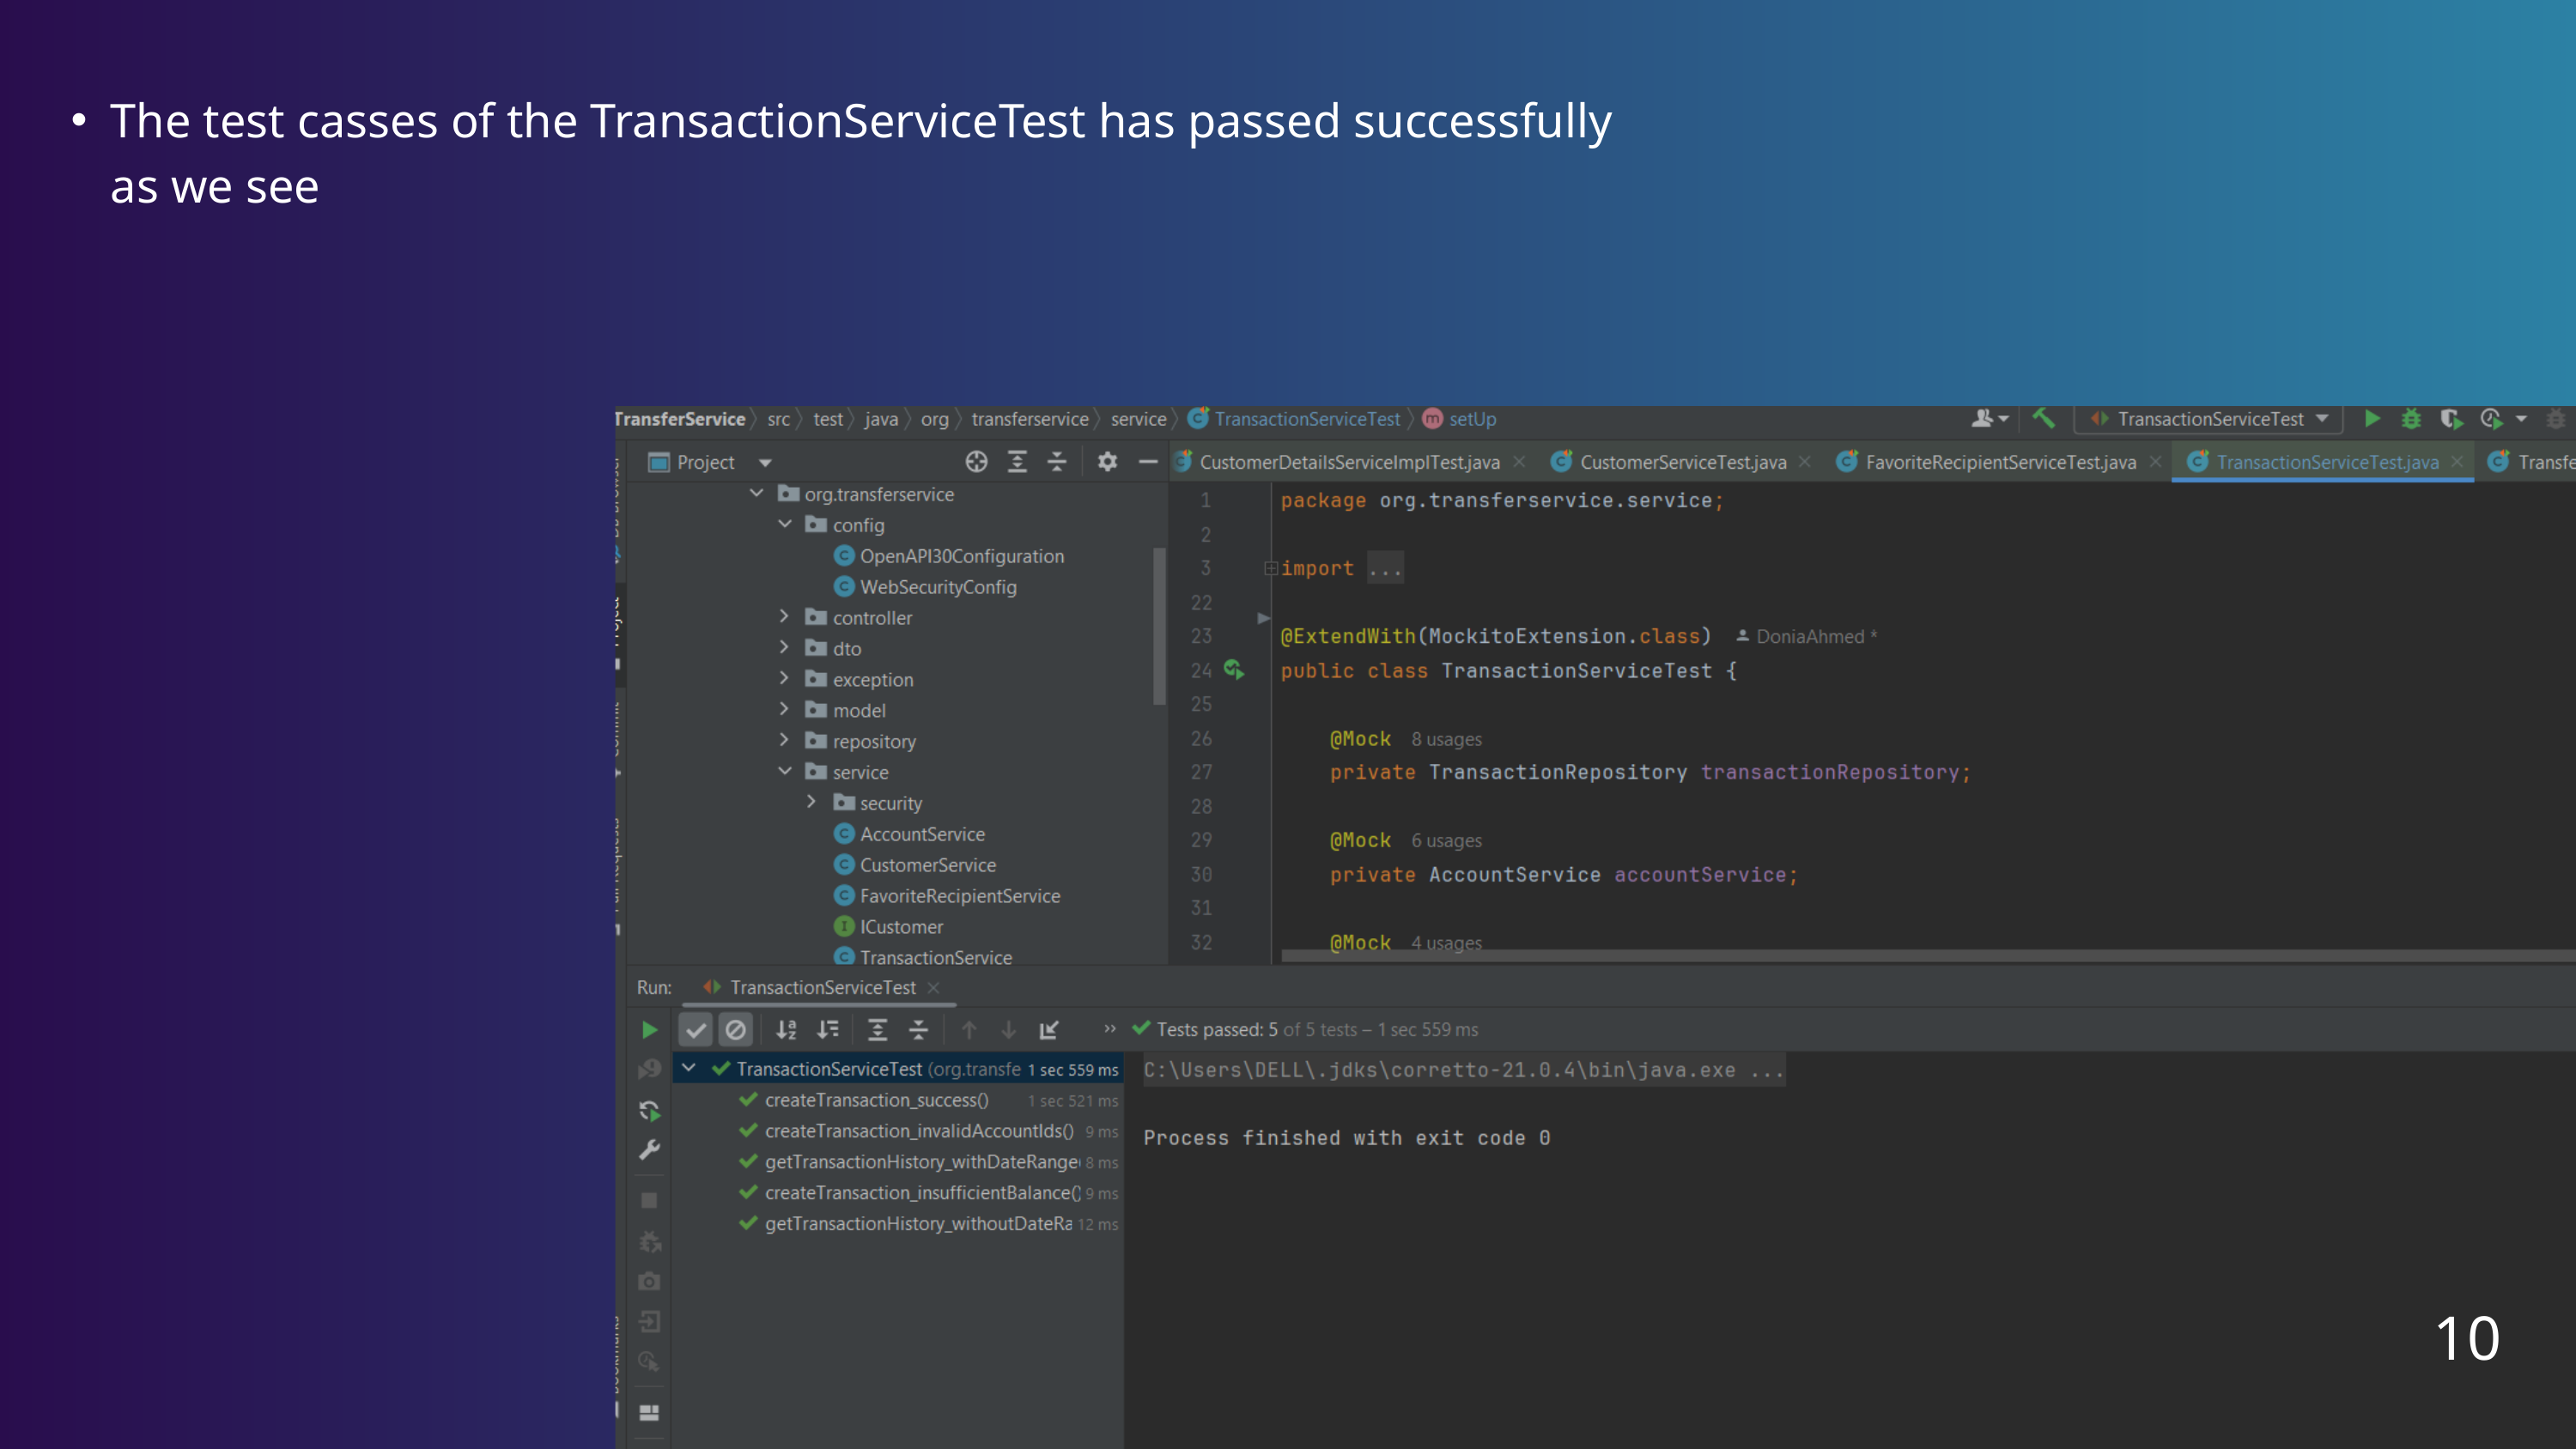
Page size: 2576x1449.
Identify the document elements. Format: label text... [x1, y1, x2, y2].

text_box 10 [2409, 1317, 2524, 1373]
text_box [615, 406, 2576, 1449]
text_box The test casses of the TransactionServiceTest has passed successfully as we see [31, 82, 1645, 277]
